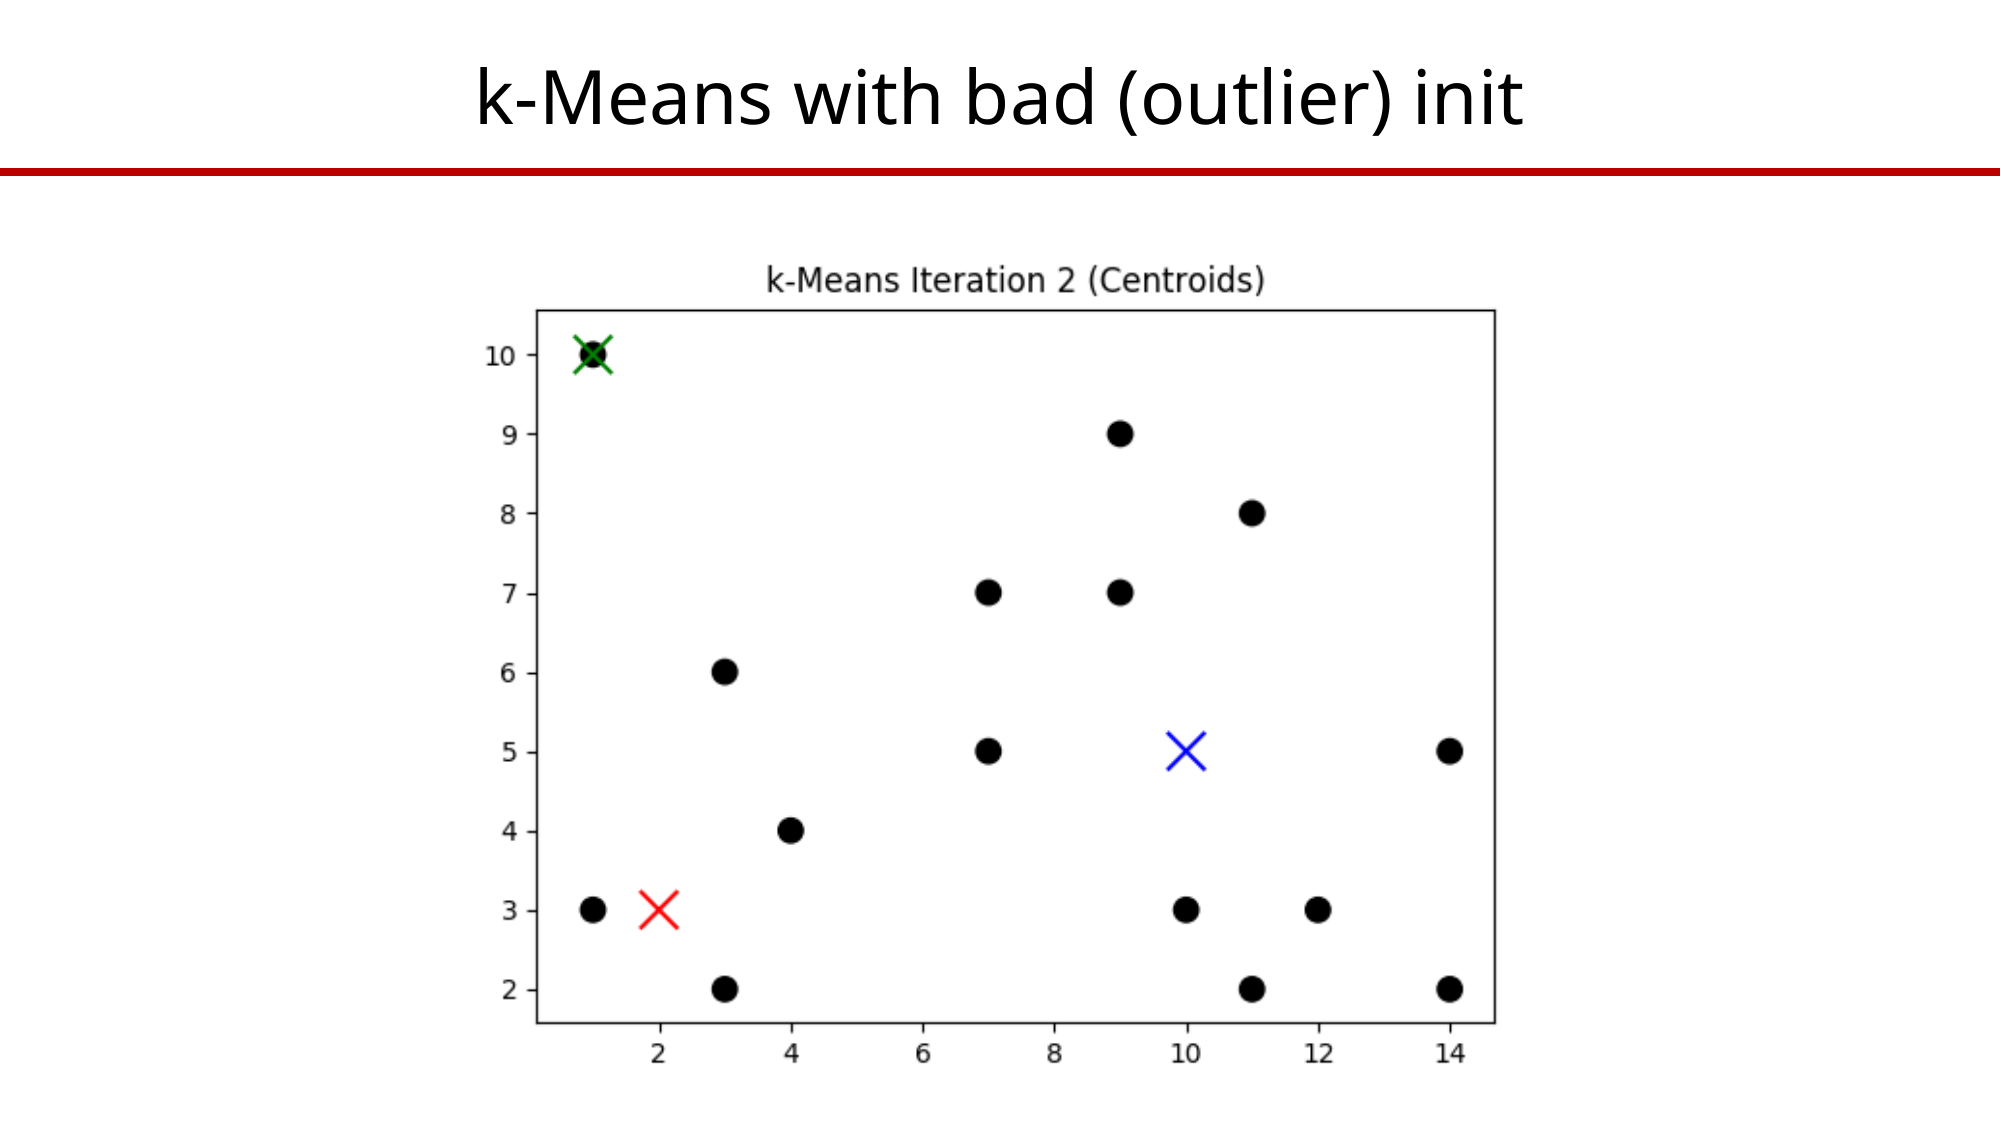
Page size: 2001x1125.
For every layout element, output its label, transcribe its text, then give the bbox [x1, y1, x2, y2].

title k-Means with bad (outlier) init [137, 50, 1863, 150]
picture [382, 198, 1618, 1125]
